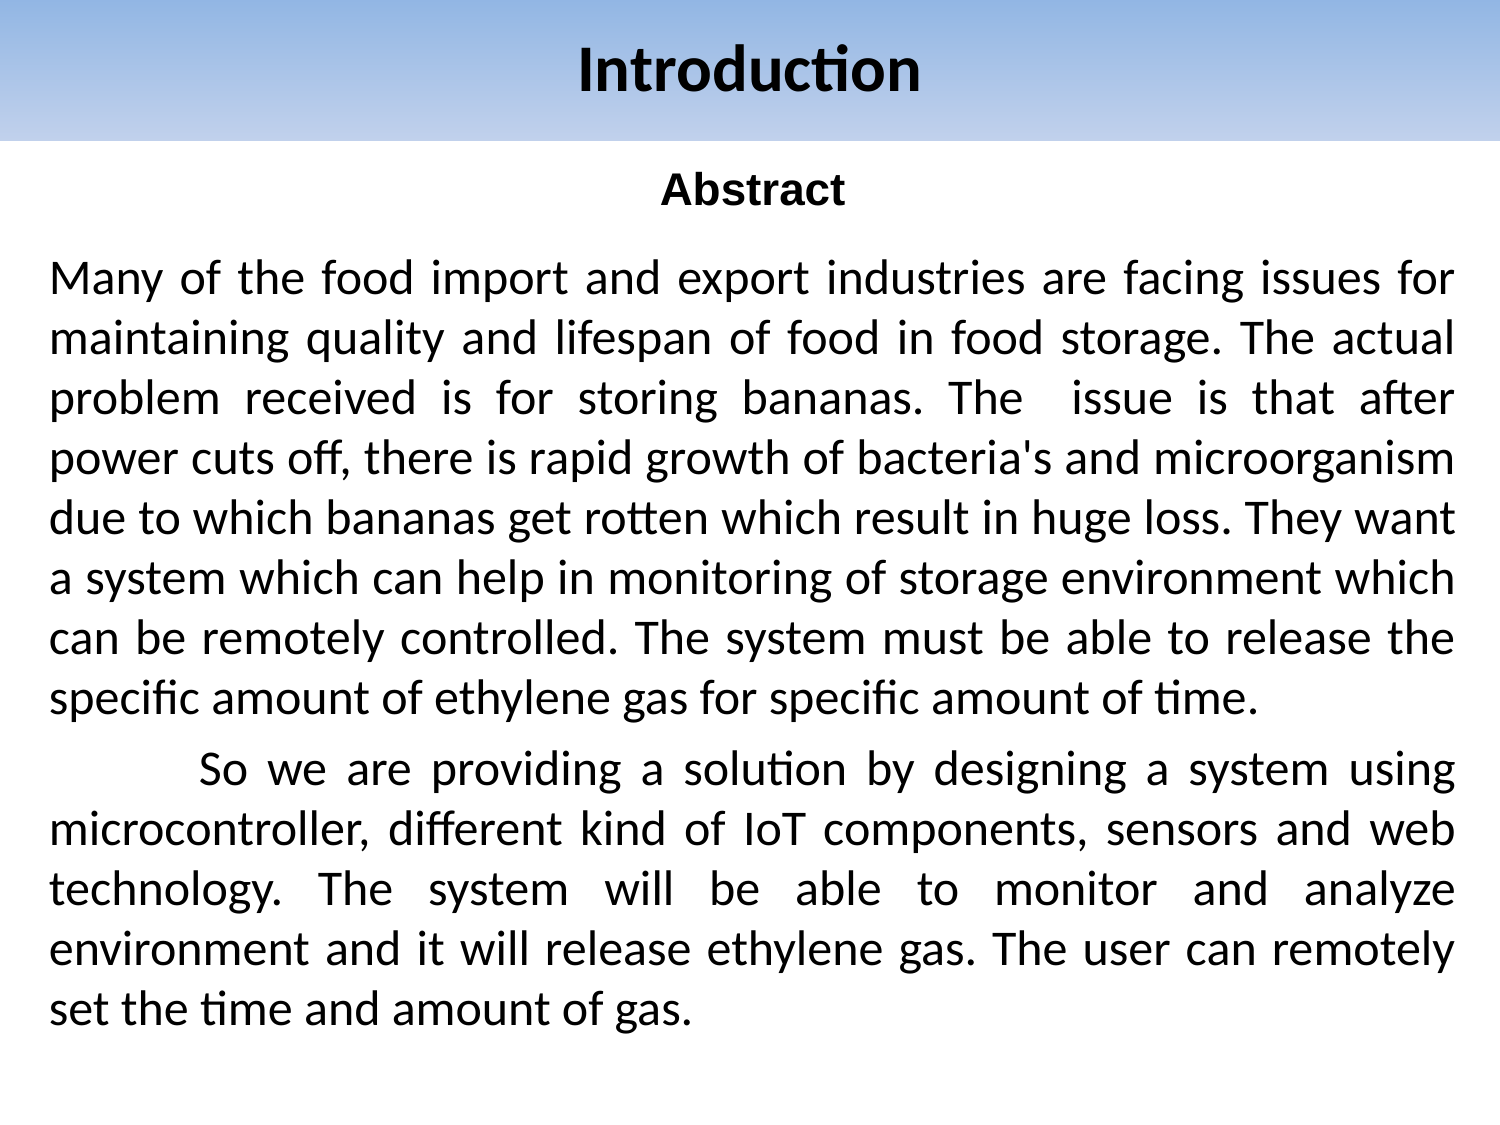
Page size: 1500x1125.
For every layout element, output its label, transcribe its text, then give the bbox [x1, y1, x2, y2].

subtitle Many of the food import and export industries are facing issues for maintaining quality and lifespan of food in food storage. The actual problem received is for storing bananas. The issue is that after power cuts off, there is rapid growth of bacteria's and microorganism due to which bananas get rotten which result in huge loss. They want a system which can help in monitoring of storage environment which can be remotely controlled. The system must be able to release the specific amount of ethylene gas for specific amount of time. So we are providing a solution by designing a system using microcontroller, different kind of IoT components, sensors and web technology. The system will be able to monitor and analyze environment and it will release ethylene gas. The user can remotely set the time and amount of gas. [33, 237, 1472, 1075]
title Introduction [0, 0, 1500, 141]
text_box Abstract [608, 152, 897, 222]
